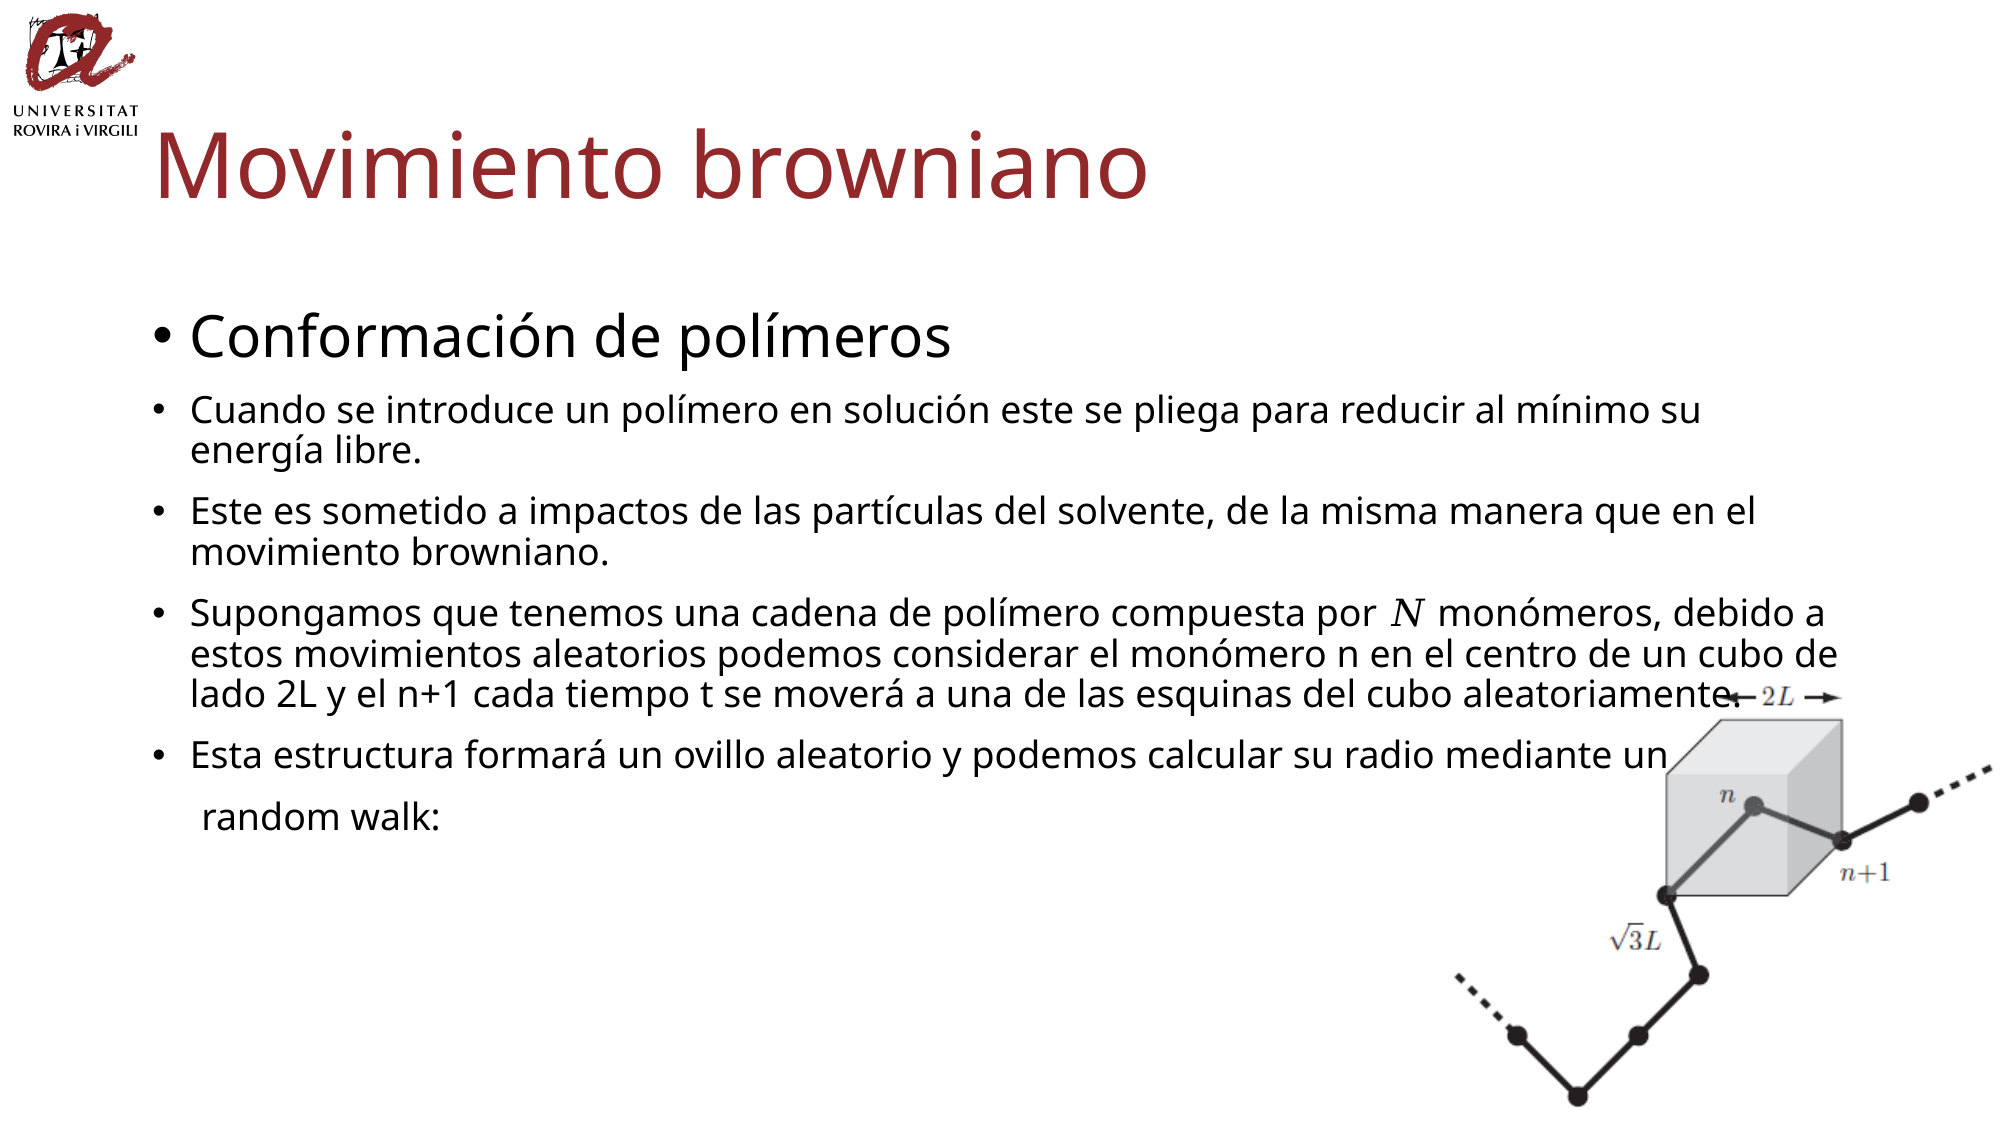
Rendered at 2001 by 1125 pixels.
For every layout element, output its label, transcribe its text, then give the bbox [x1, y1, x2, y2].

title Movimiento browniano [137, 59, 1863, 278]
picture [1436, 672, 2000, 1125]
picture [14, 13, 138, 136]
